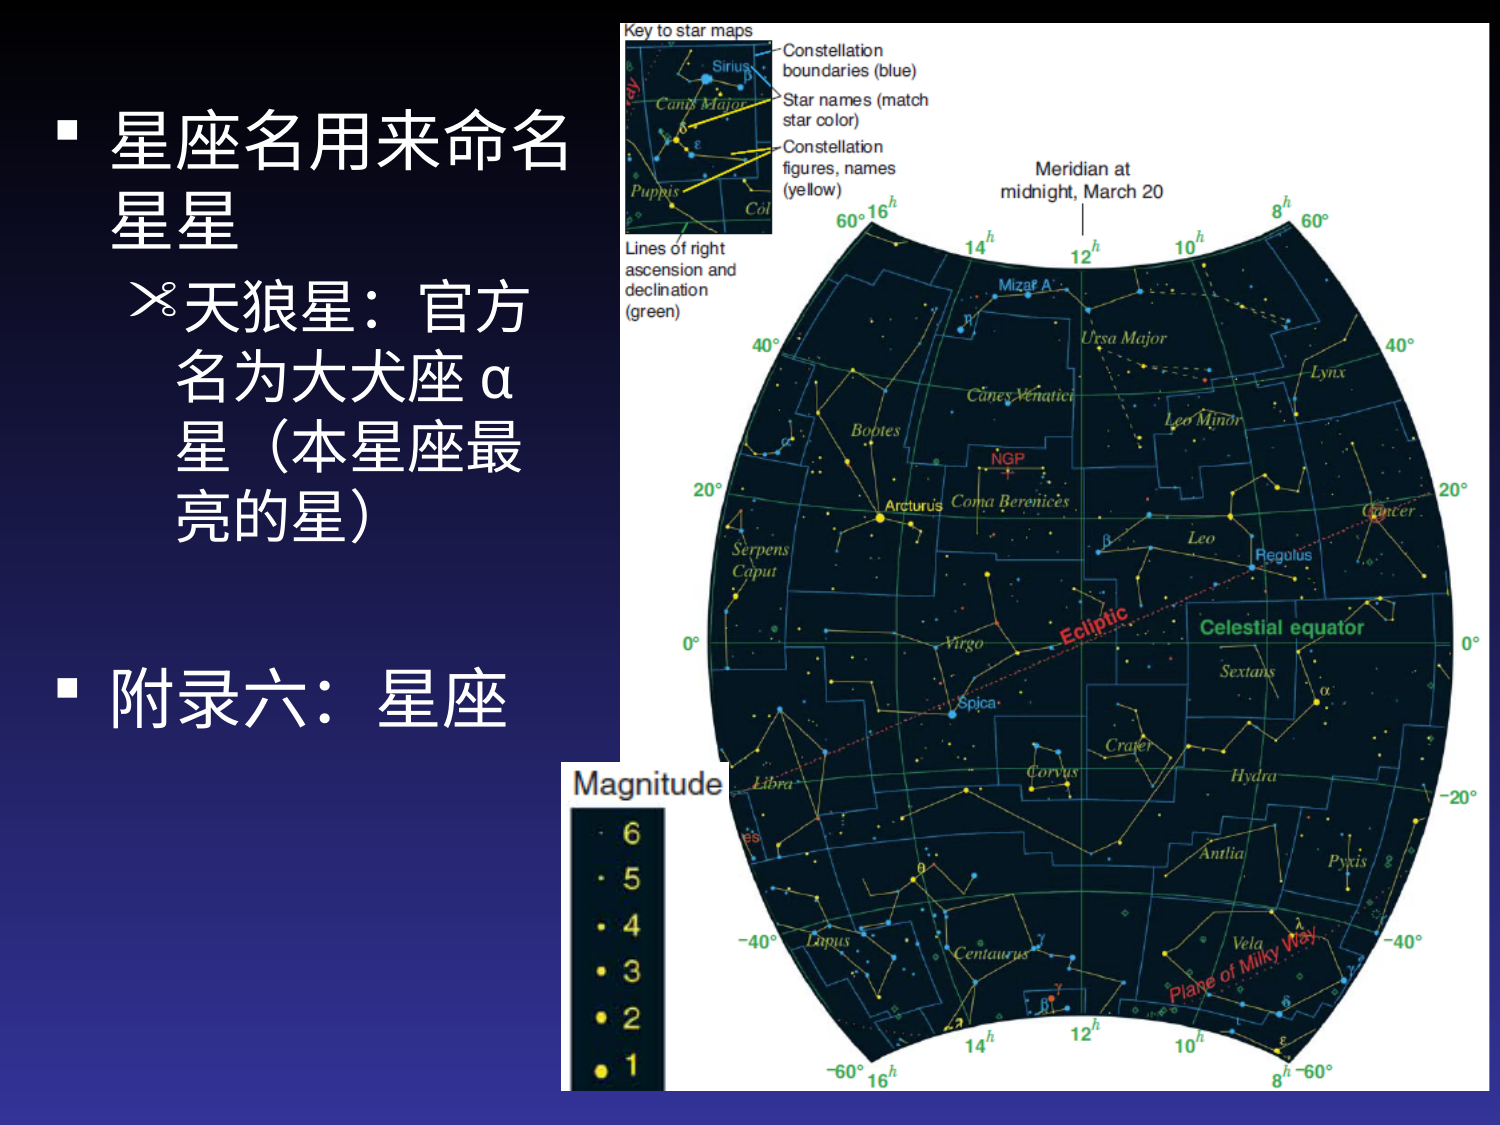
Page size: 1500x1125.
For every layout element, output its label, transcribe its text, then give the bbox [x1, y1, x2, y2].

picture [560, 23, 1490, 1091]
list 星座名用来命名星星 天狼星：官方名为大犬座α星（本星座最亮的星） 附录六：星座 [37, 91, 597, 799]
